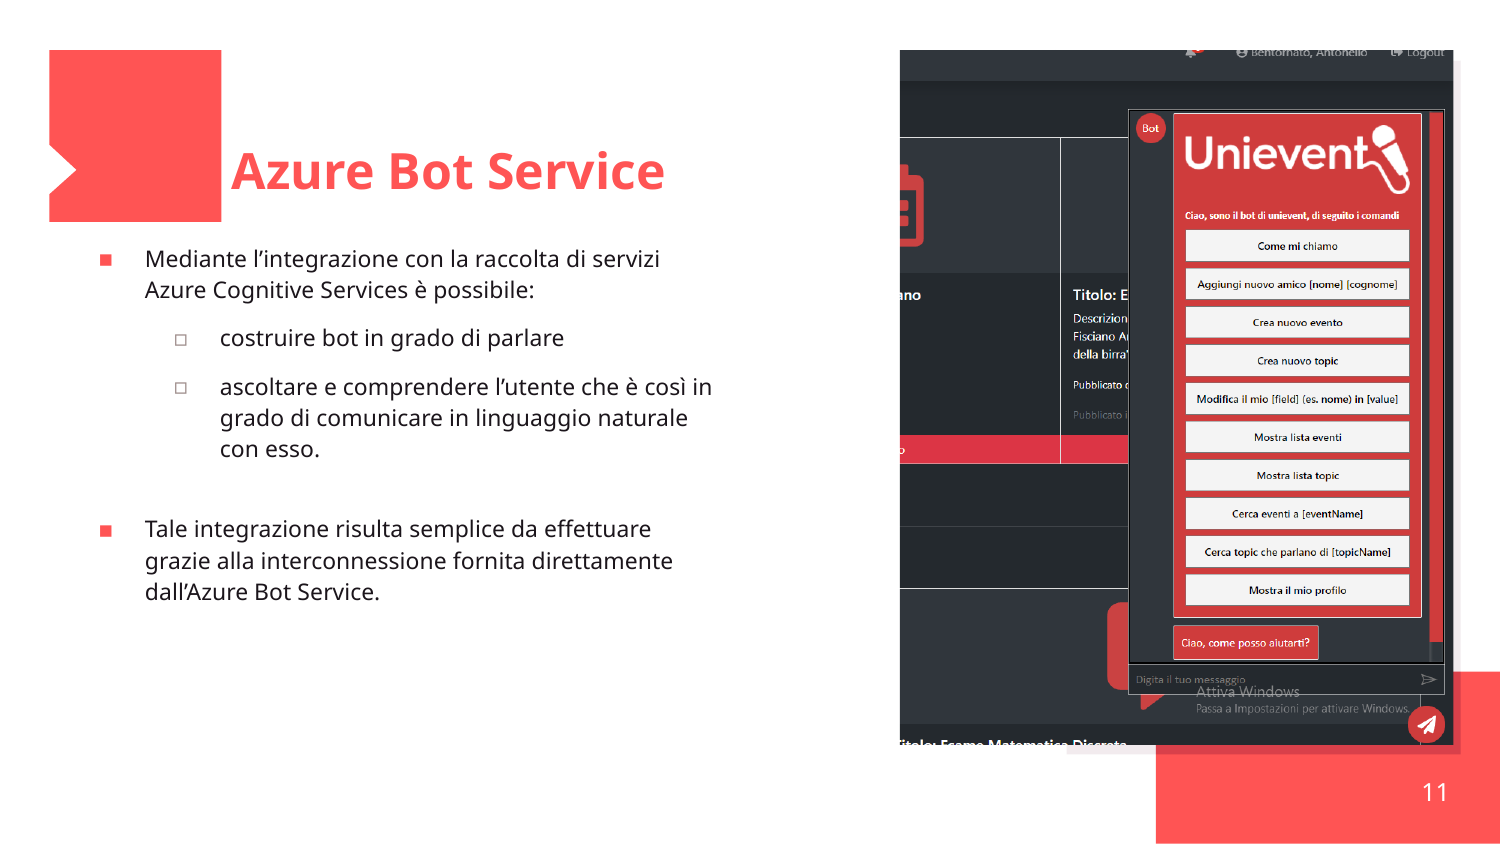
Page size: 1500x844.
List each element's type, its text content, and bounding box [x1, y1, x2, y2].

title Azure Bot Service [205, 135, 693, 200]
slide_number 11 [1350, 752, 1450, 844]
picture [899, 50, 1454, 746]
list Mediante l’integrazione con la raccolta di servizi Azure Cognitive Services è possibile: costruire bot in grado di parlare ascoltare e comprendere l’utente che è così in grado di comunicare in linguaggio naturale con esso. Tale integrazione risulta semplice da effettuare grazie alla interconnessione fornita direttamente dall’Azure Bot Service. [98, 240, 717, 744]
